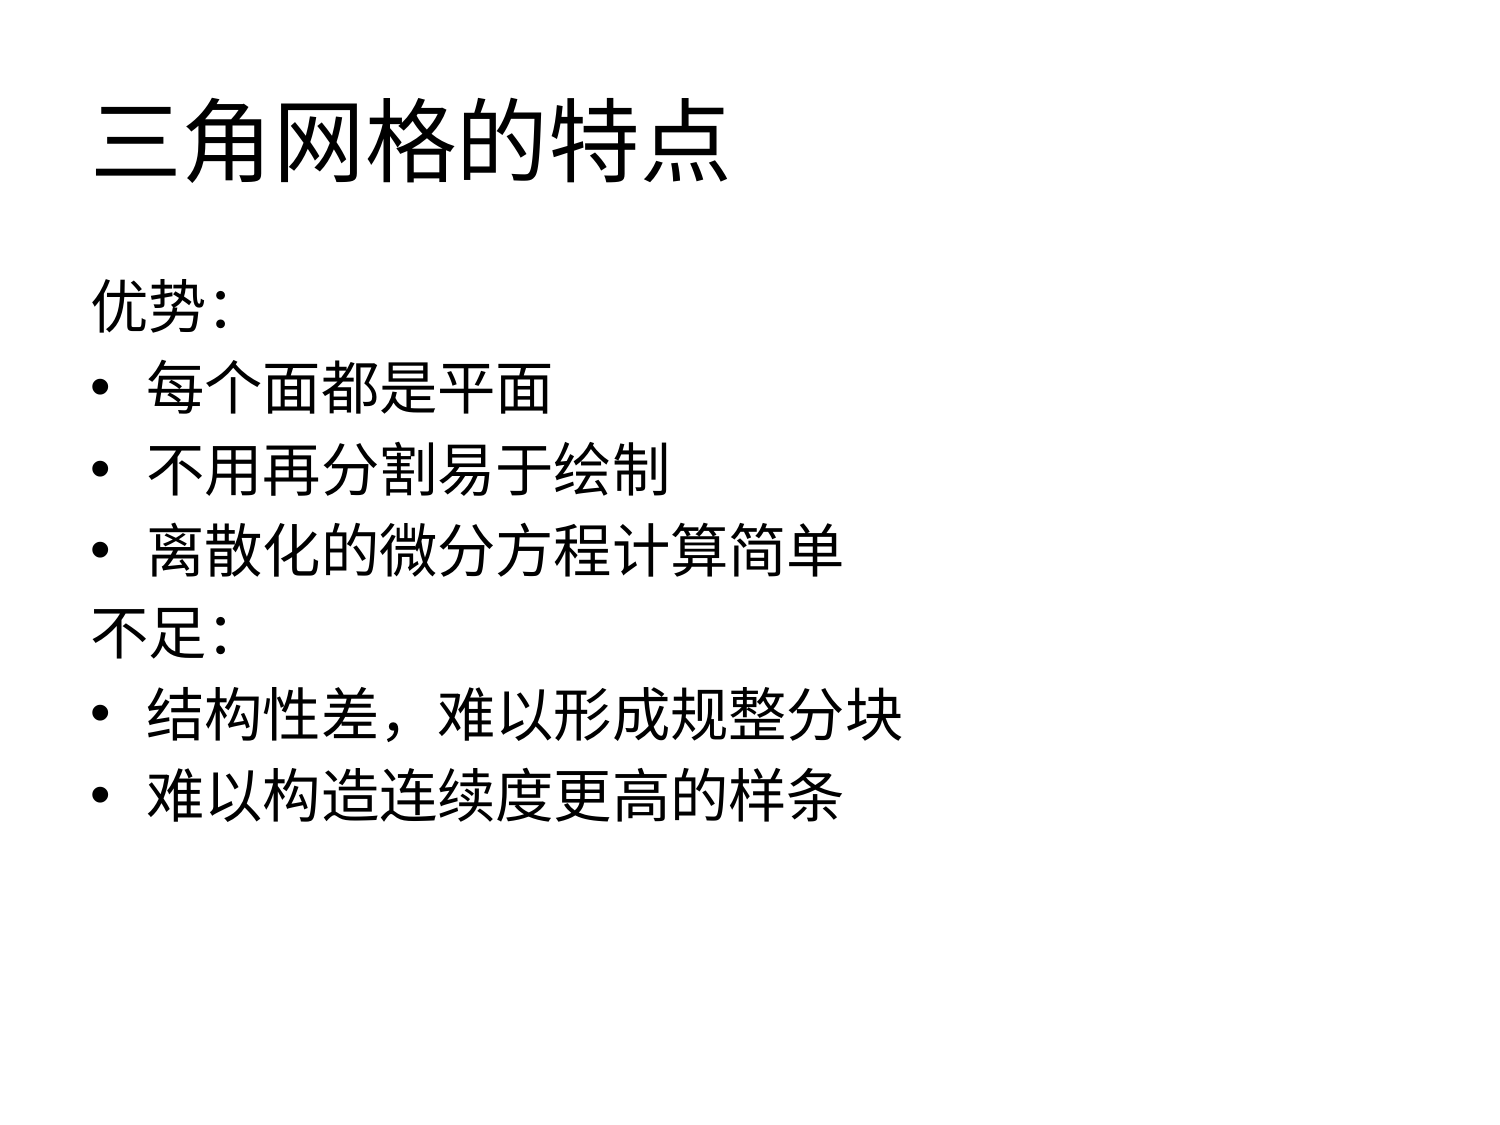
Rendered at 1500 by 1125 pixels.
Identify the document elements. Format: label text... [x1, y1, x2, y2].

list 优势： 每个面都是平面 不用再分割易于绘制 离散化的微分方程计算简单 不足： 结构性差，难以形成规整分块 难以构造连续度更高的样条 [75, 262, 1425, 1005]
title 三角网格的特点 [75, 45, 1425, 233]
